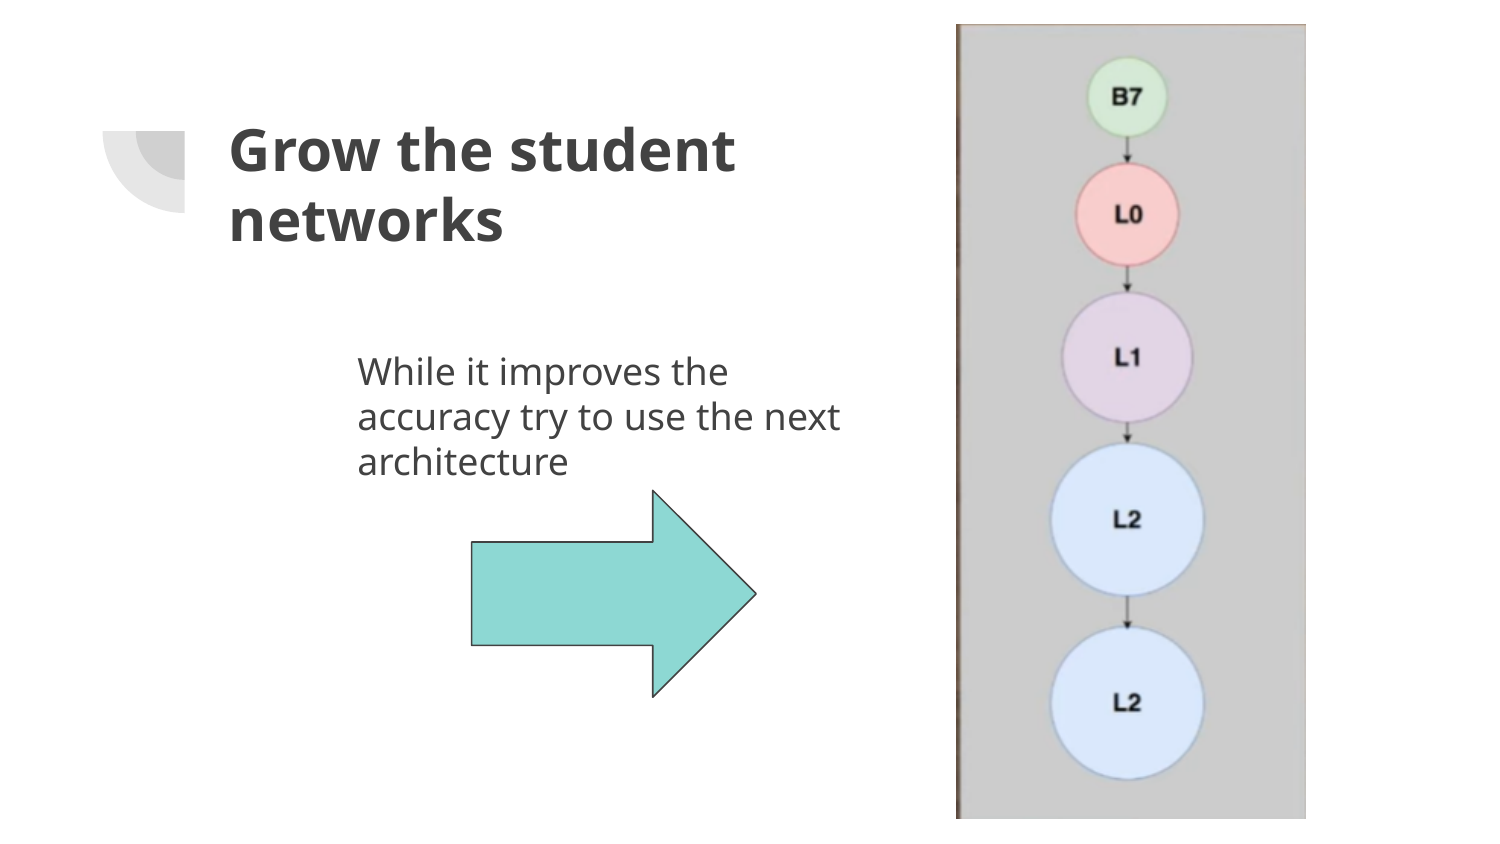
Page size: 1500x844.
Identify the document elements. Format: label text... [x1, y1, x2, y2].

title Grow the student networks [213, 98, 758, 401]
picture [956, 24, 1306, 819]
list While it improves the accuracy try to use the next architecture [342, 332, 886, 698]
text_box [471, 490, 757, 698]
